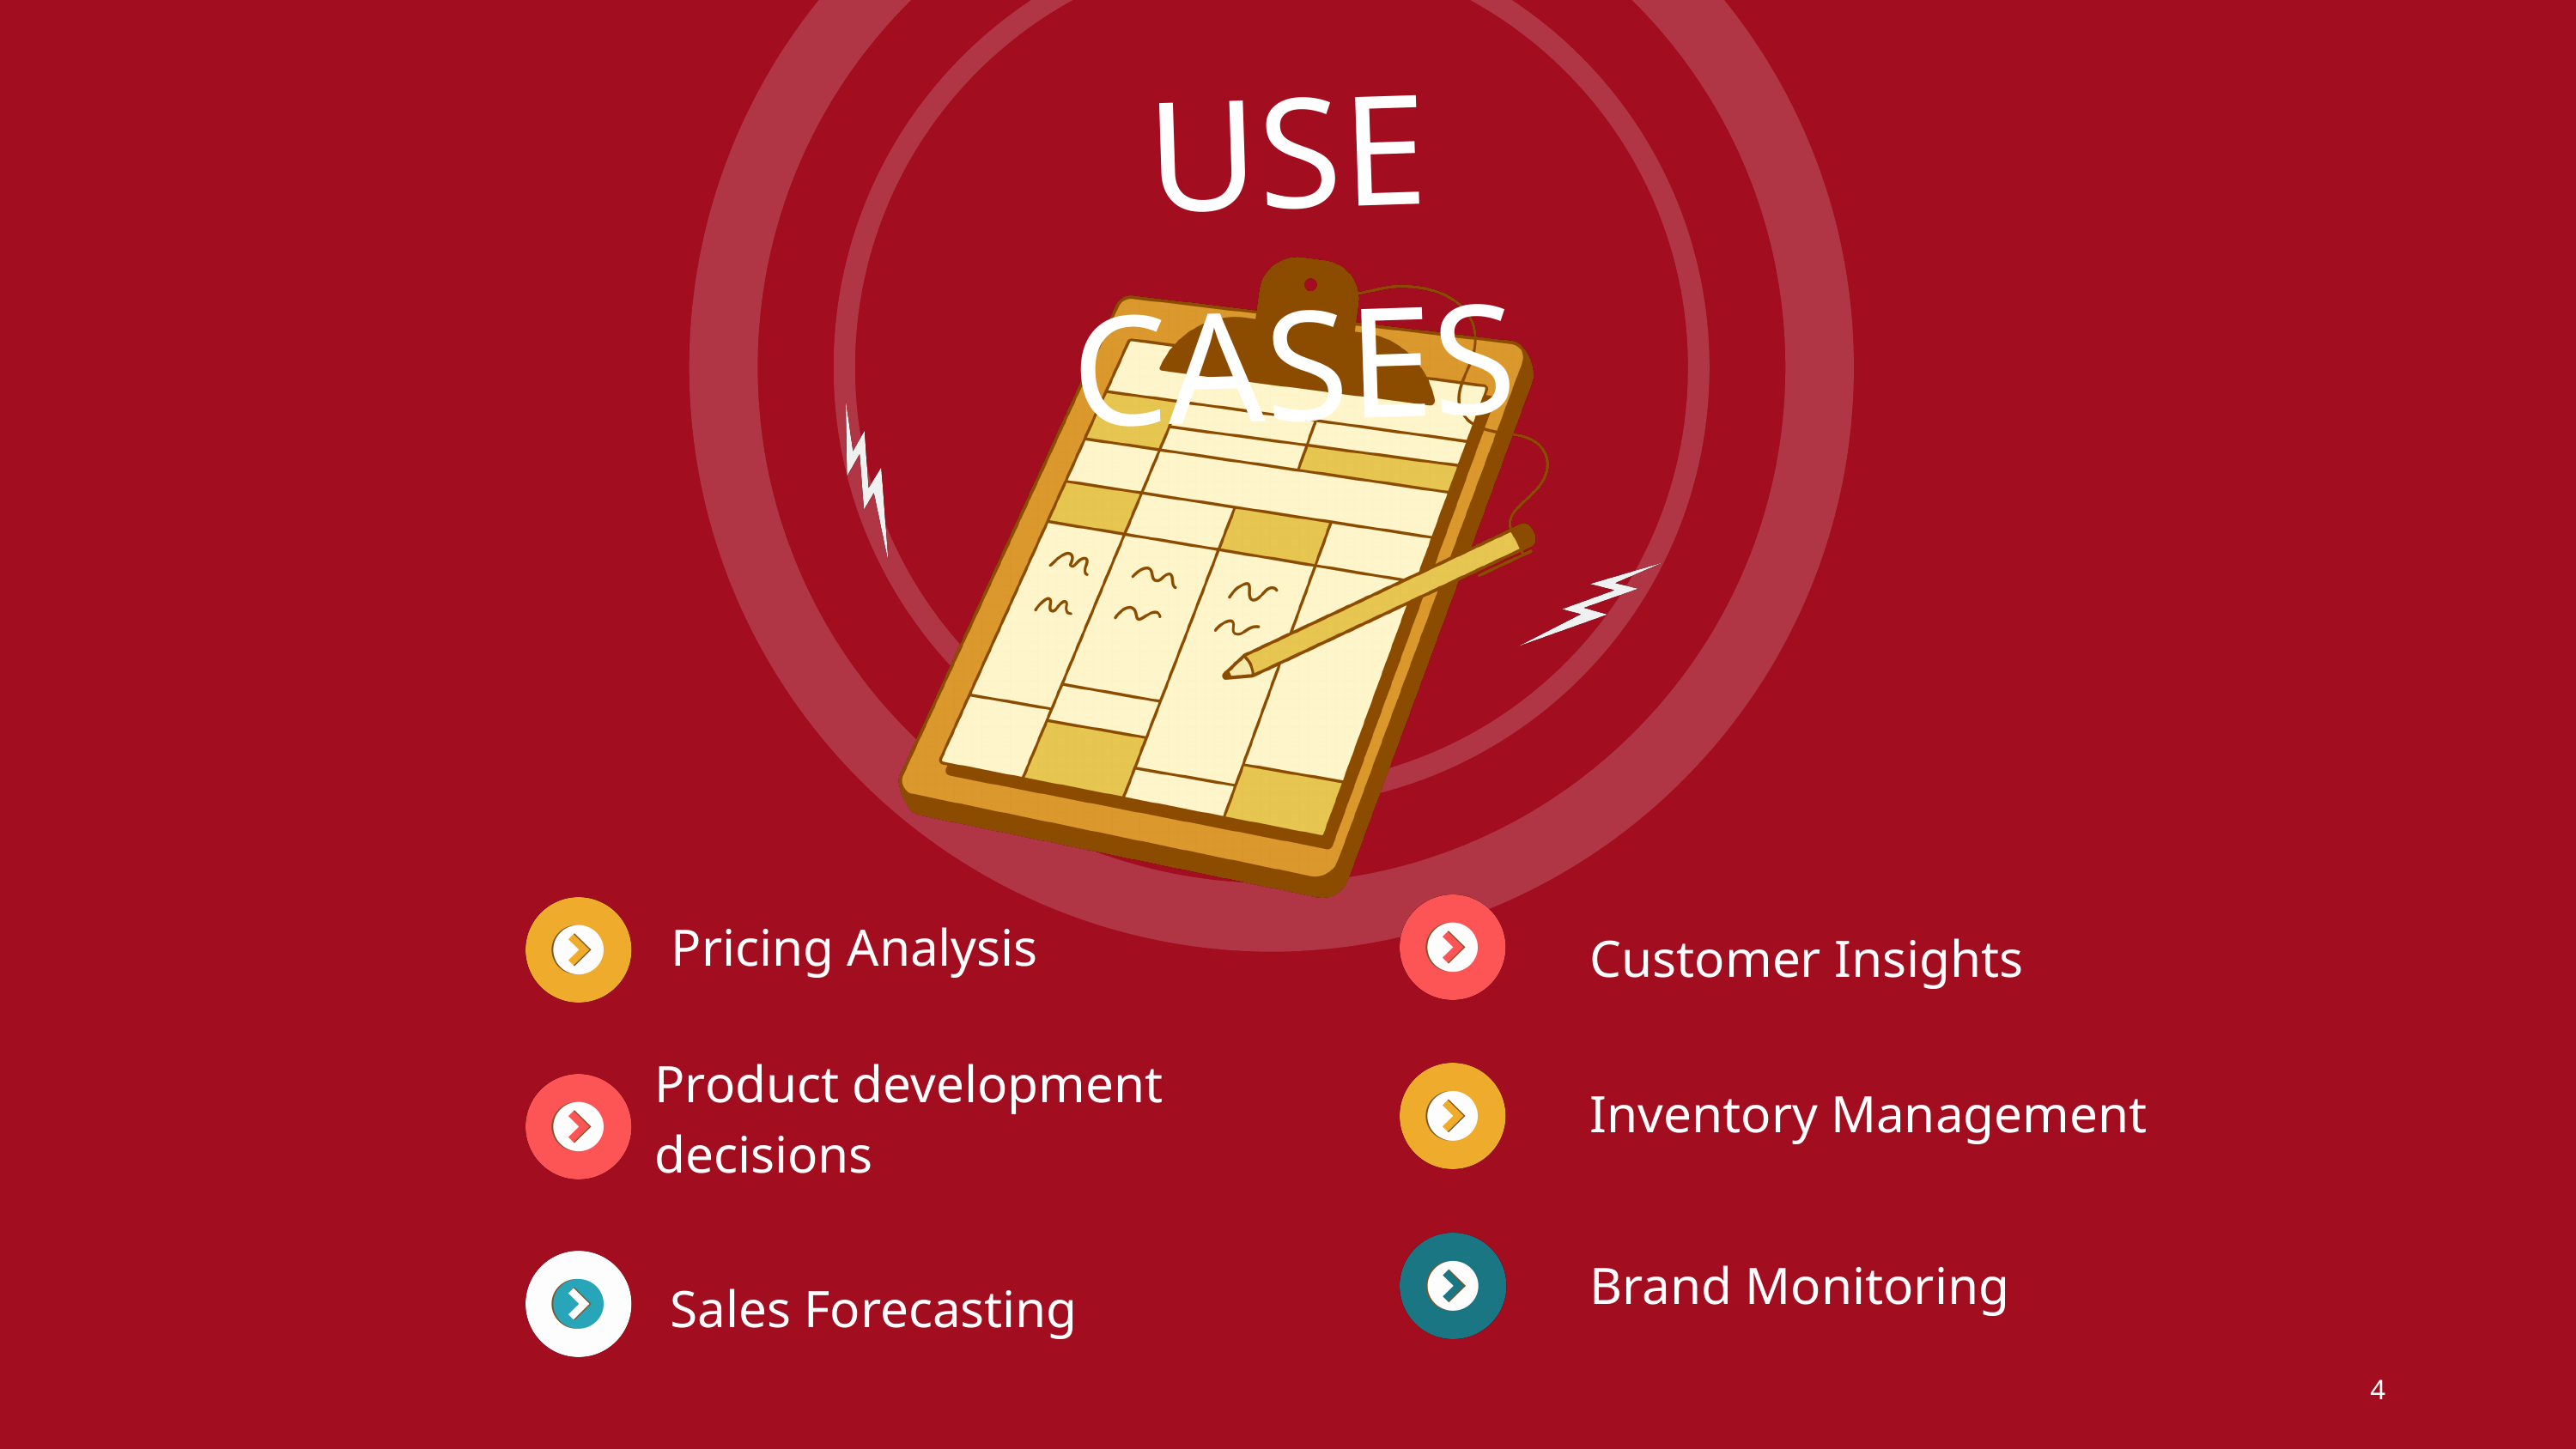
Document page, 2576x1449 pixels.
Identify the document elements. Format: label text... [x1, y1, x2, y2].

picture [525, 1250, 644, 1357]
picture [525, 1073, 644, 1180]
text_box Pricing Analysis [671, 905, 1288, 976]
text_box Sales Forecasting [670, 1266, 1256, 1337]
text_box Product development decisions [654, 1042, 1272, 1183]
picture [1400, 1233, 1519, 1339]
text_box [720, 0, 1823, 919]
picture [525, 896, 644, 1003]
picture [1399, 1063, 1518, 1169]
picture [825, 254, 1631, 1001]
text_box Inventory Management [1589, 1072, 2208, 1143]
text_box 4 [2370, 1367, 2385, 1405]
text_box Customer Insights [1589, 917, 2208, 988]
text_box Brand Monitoring [1589, 1244, 2208, 1315]
